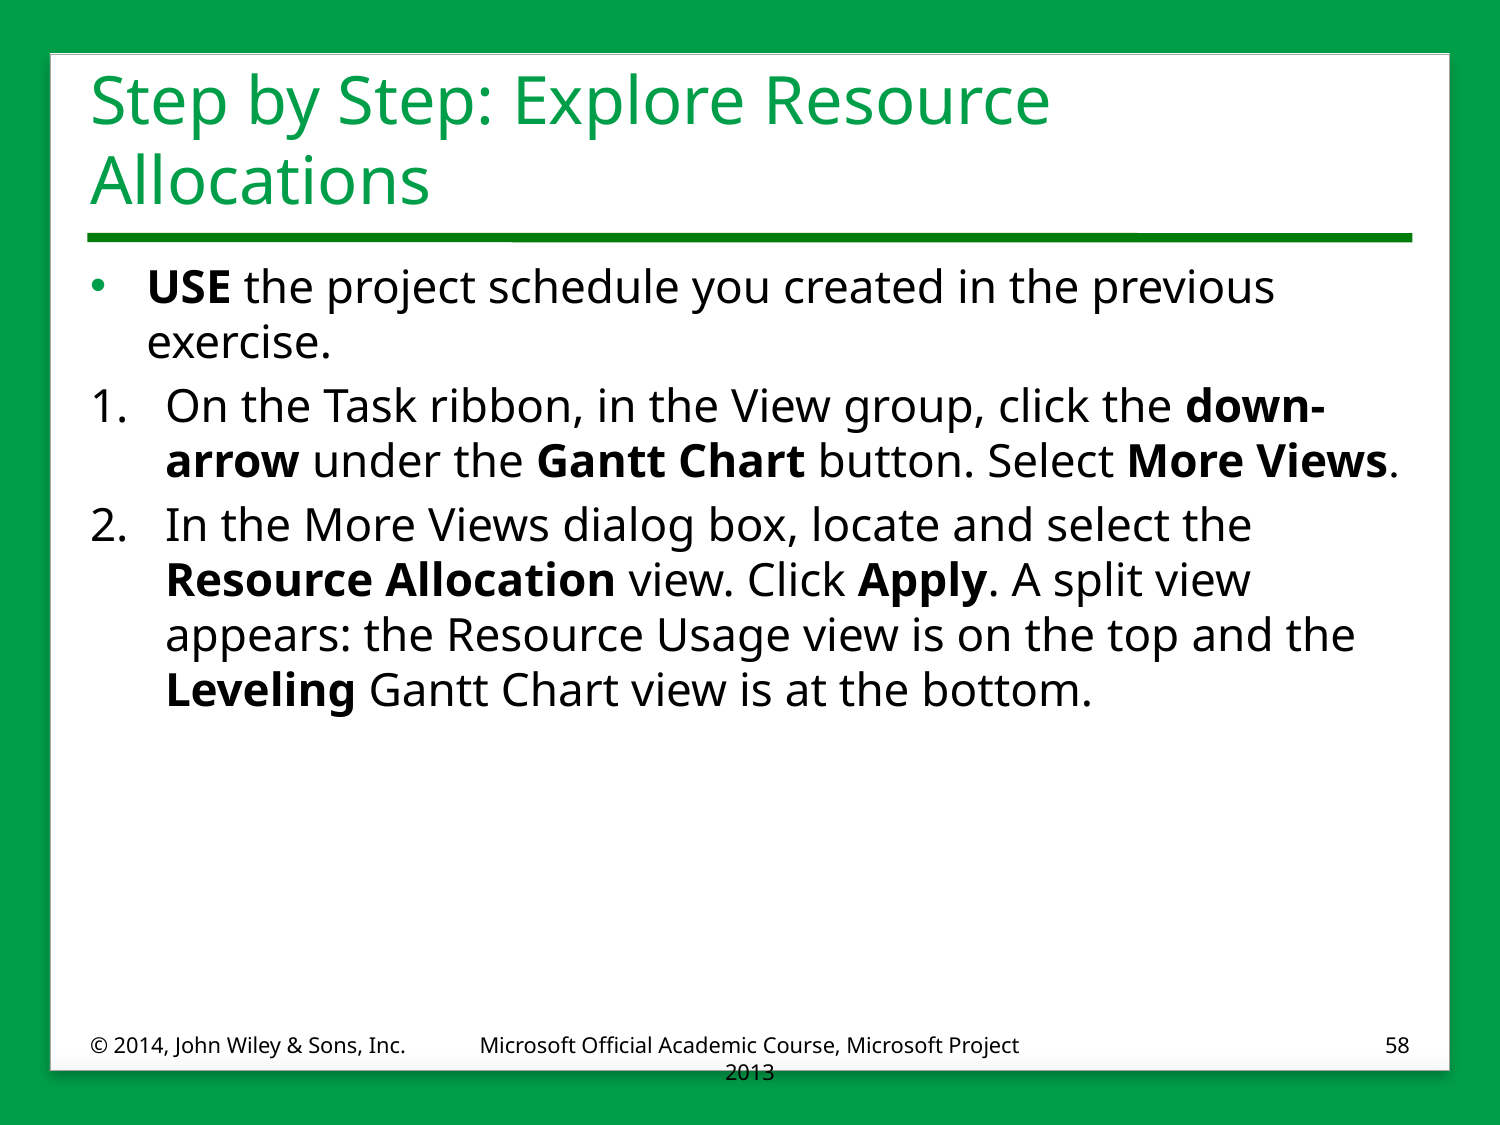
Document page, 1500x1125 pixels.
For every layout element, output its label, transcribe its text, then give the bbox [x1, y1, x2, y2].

slide_number 58 [1074, 1024, 1426, 1103]
slide_number © 2014, John Wiley & Sons, Inc. [74, 1024, 426, 1103]
footer Microsoft Official Academic Course, Microsoft Project 2013 [449, 1024, 1051, 1103]
list USE the project schedule you created in the previous exercise. 1. On the Task ribbon, in the View group, click the down-arrow under the Gantt Chart button. Select More Views. 2. In the More Views dialog box, locate and select the Resource Allocation view. Click Apply. A split view appears: the Resource Usage view is on the top and the Leveling Gantt Chart view is at the bottom. [75, 249, 1425, 1063]
title Step by Step: Explore Resource Allocations [74, 74, 1426, 226]
